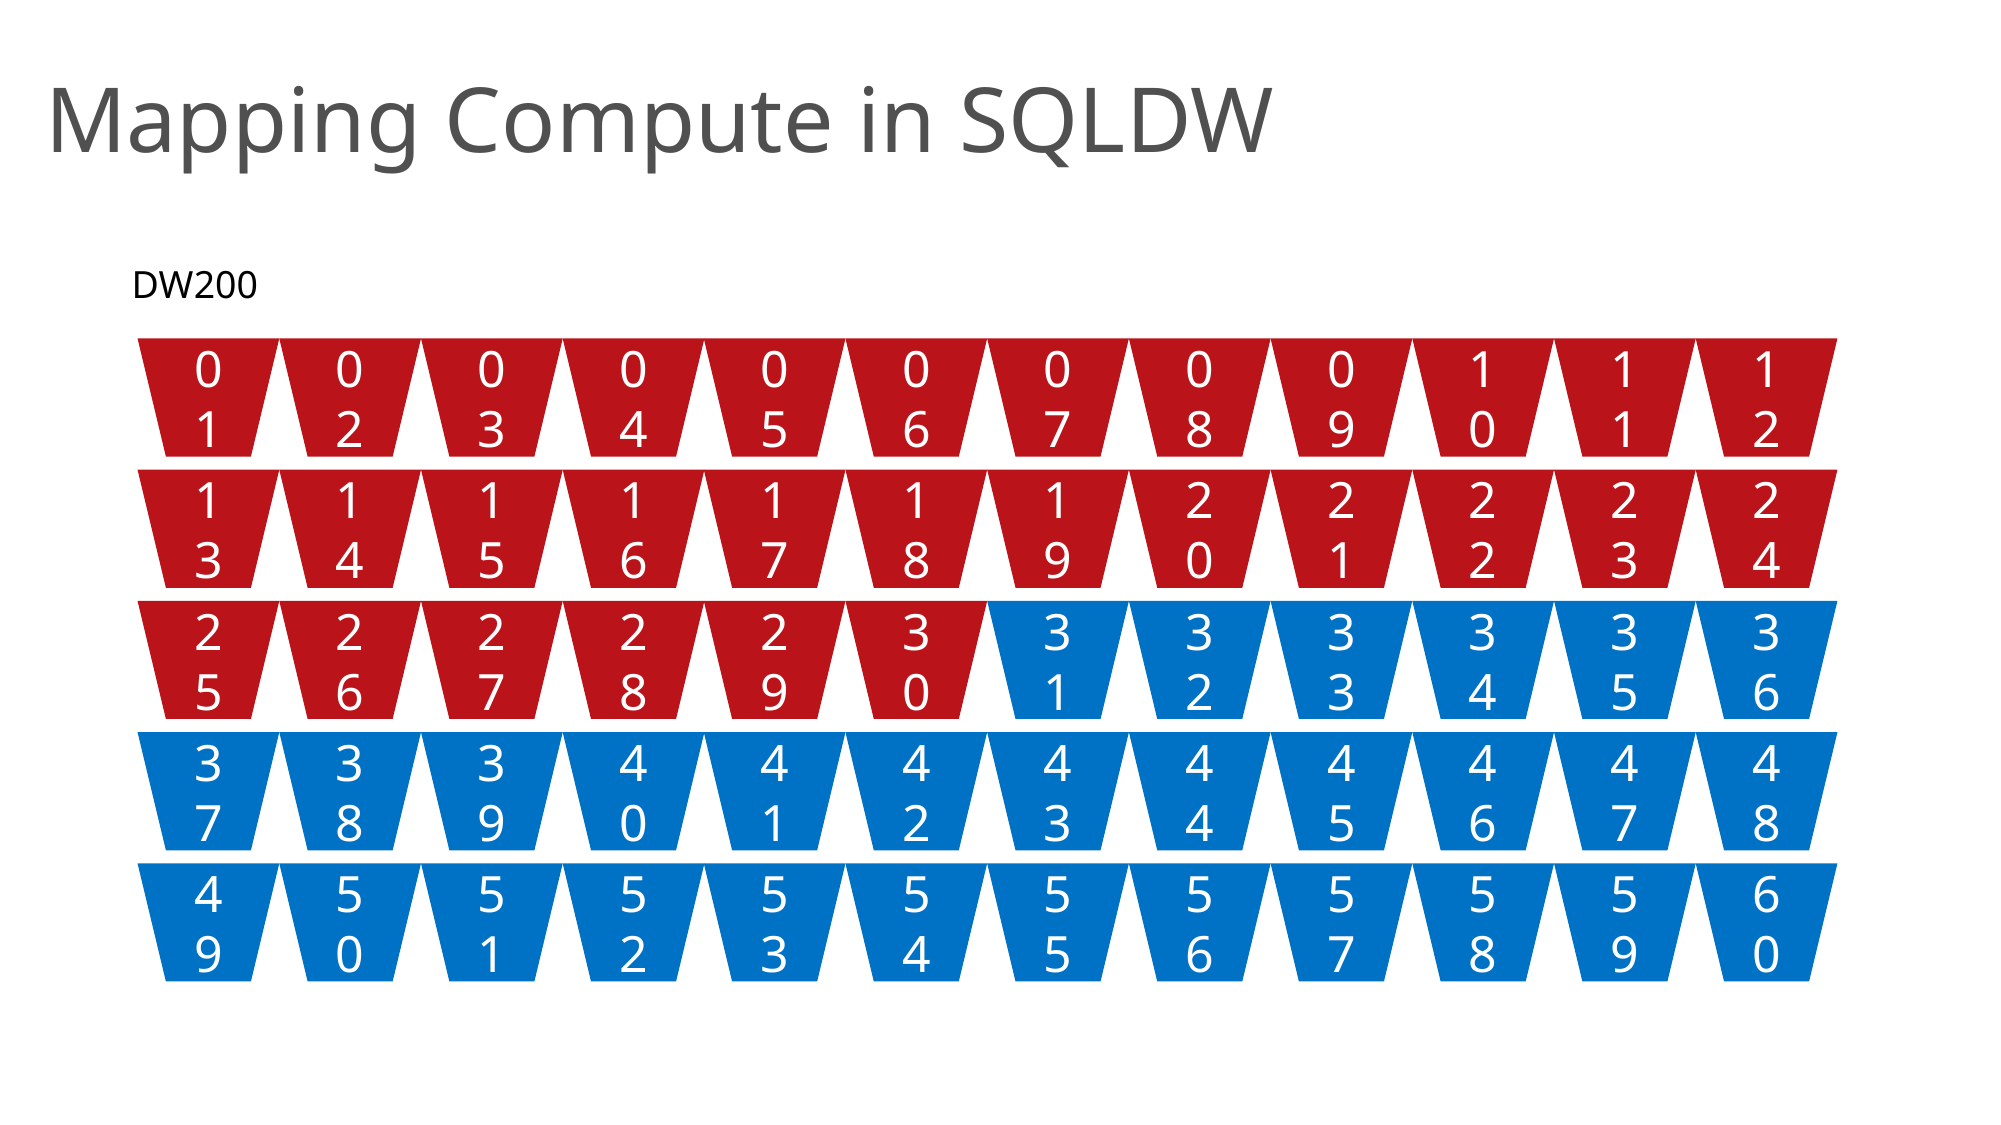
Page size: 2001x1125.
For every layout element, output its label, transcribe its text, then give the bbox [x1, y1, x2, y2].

text_box 37 [136, 731, 279, 852]
text_box 24 [1696, 468, 1839, 589]
text_box 10 [1410, 337, 1554, 458]
text_box DW200 [116, 253, 273, 314]
text_box 55 [985, 862, 1131, 983]
text_box 47 [1552, 731, 1698, 852]
text_box 42 [844, 731, 987, 852]
text_box 13 [136, 468, 279, 589]
text_box 26 [277, 599, 421, 721]
text_box 33 [1269, 599, 1412, 721]
text_box 23 [1552, 468, 1698, 589]
text_box 19 [985, 468, 1131, 589]
text_box 30 [844, 599, 987, 721]
text_box 48 [1696, 731, 1839, 852]
text_box 17 [702, 468, 845, 589]
title Mapping Compute in SQLDW [0, 0, 2000, 218]
text_box 05 [702, 337, 845, 458]
text_box 52 [563, 862, 704, 983]
text_box 16 [563, 468, 704, 589]
text_box 31 [985, 599, 1131, 721]
text_box 28 [563, 599, 704, 721]
text_box 35 [1552, 599, 1698, 721]
text_box 01 [136, 337, 279, 458]
text_box 58 [1410, 862, 1554, 983]
text_box 54 [844, 862, 987, 983]
text_box 04 [563, 337, 704, 458]
text_box 56 [1129, 862, 1271, 983]
text_box 02 [277, 337, 421, 458]
text_box 50 [277, 862, 421, 983]
text_box 45 [1269, 731, 1412, 852]
text_box 38 [277, 731, 421, 852]
text_box 06 [844, 337, 987, 458]
text_box 41 [702, 731, 845, 852]
text_box 22 [1410, 468, 1554, 589]
text_box 51 [419, 862, 565, 983]
text_box 27 [419, 599, 565, 721]
text_box 36 [1696, 599, 1839, 721]
text_box 32 [1129, 599, 1270, 721]
text_box 49 [136, 862, 279, 983]
text_box 14 [277, 468, 421, 589]
text_box 07 [985, 337, 1131, 458]
text_box 20 [1129, 468, 1271, 589]
text_box 40 [563, 731, 704, 852]
text_box 09 [1269, 337, 1412, 458]
text_box 15 [419, 468, 565, 589]
text_box 39 [419, 731, 565, 852]
text_box 57 [1269, 862, 1412, 983]
text_box 34 [1410, 599, 1554, 721]
text_box 12 [1696, 337, 1839, 458]
text_box 29 [702, 599, 845, 721]
text_box 59 [1552, 862, 1698, 983]
text_box 25 [136, 599, 279, 721]
text_box 18 [844, 468, 987, 589]
text_box 08 [1129, 337, 1271, 458]
text_box 43 [985, 731, 1131, 852]
text_box 11 [1552, 337, 1698, 458]
text_box 60 [1696, 862, 1839, 983]
text_box 21 [1269, 468, 1412, 589]
text_box 03 [419, 337, 565, 458]
text_box 44 [1129, 731, 1271, 852]
text_box 53 [702, 862, 845, 983]
text_box 46 [1410, 731, 1554, 852]
